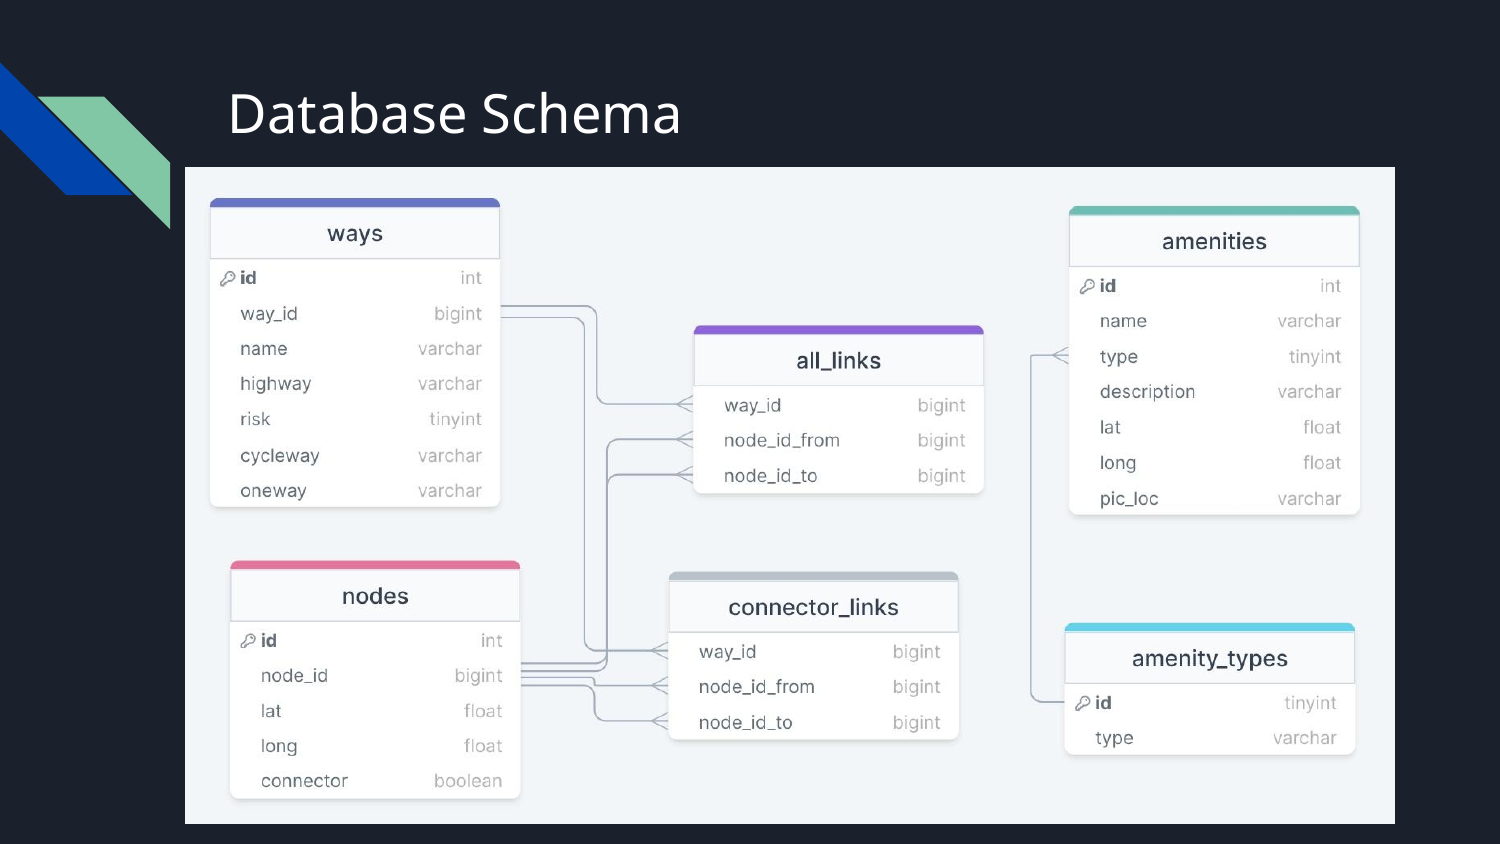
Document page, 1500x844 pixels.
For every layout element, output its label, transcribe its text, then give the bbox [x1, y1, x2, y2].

title Database Schema [212, 64, 1368, 166]
picture [185, 167, 1395, 825]
